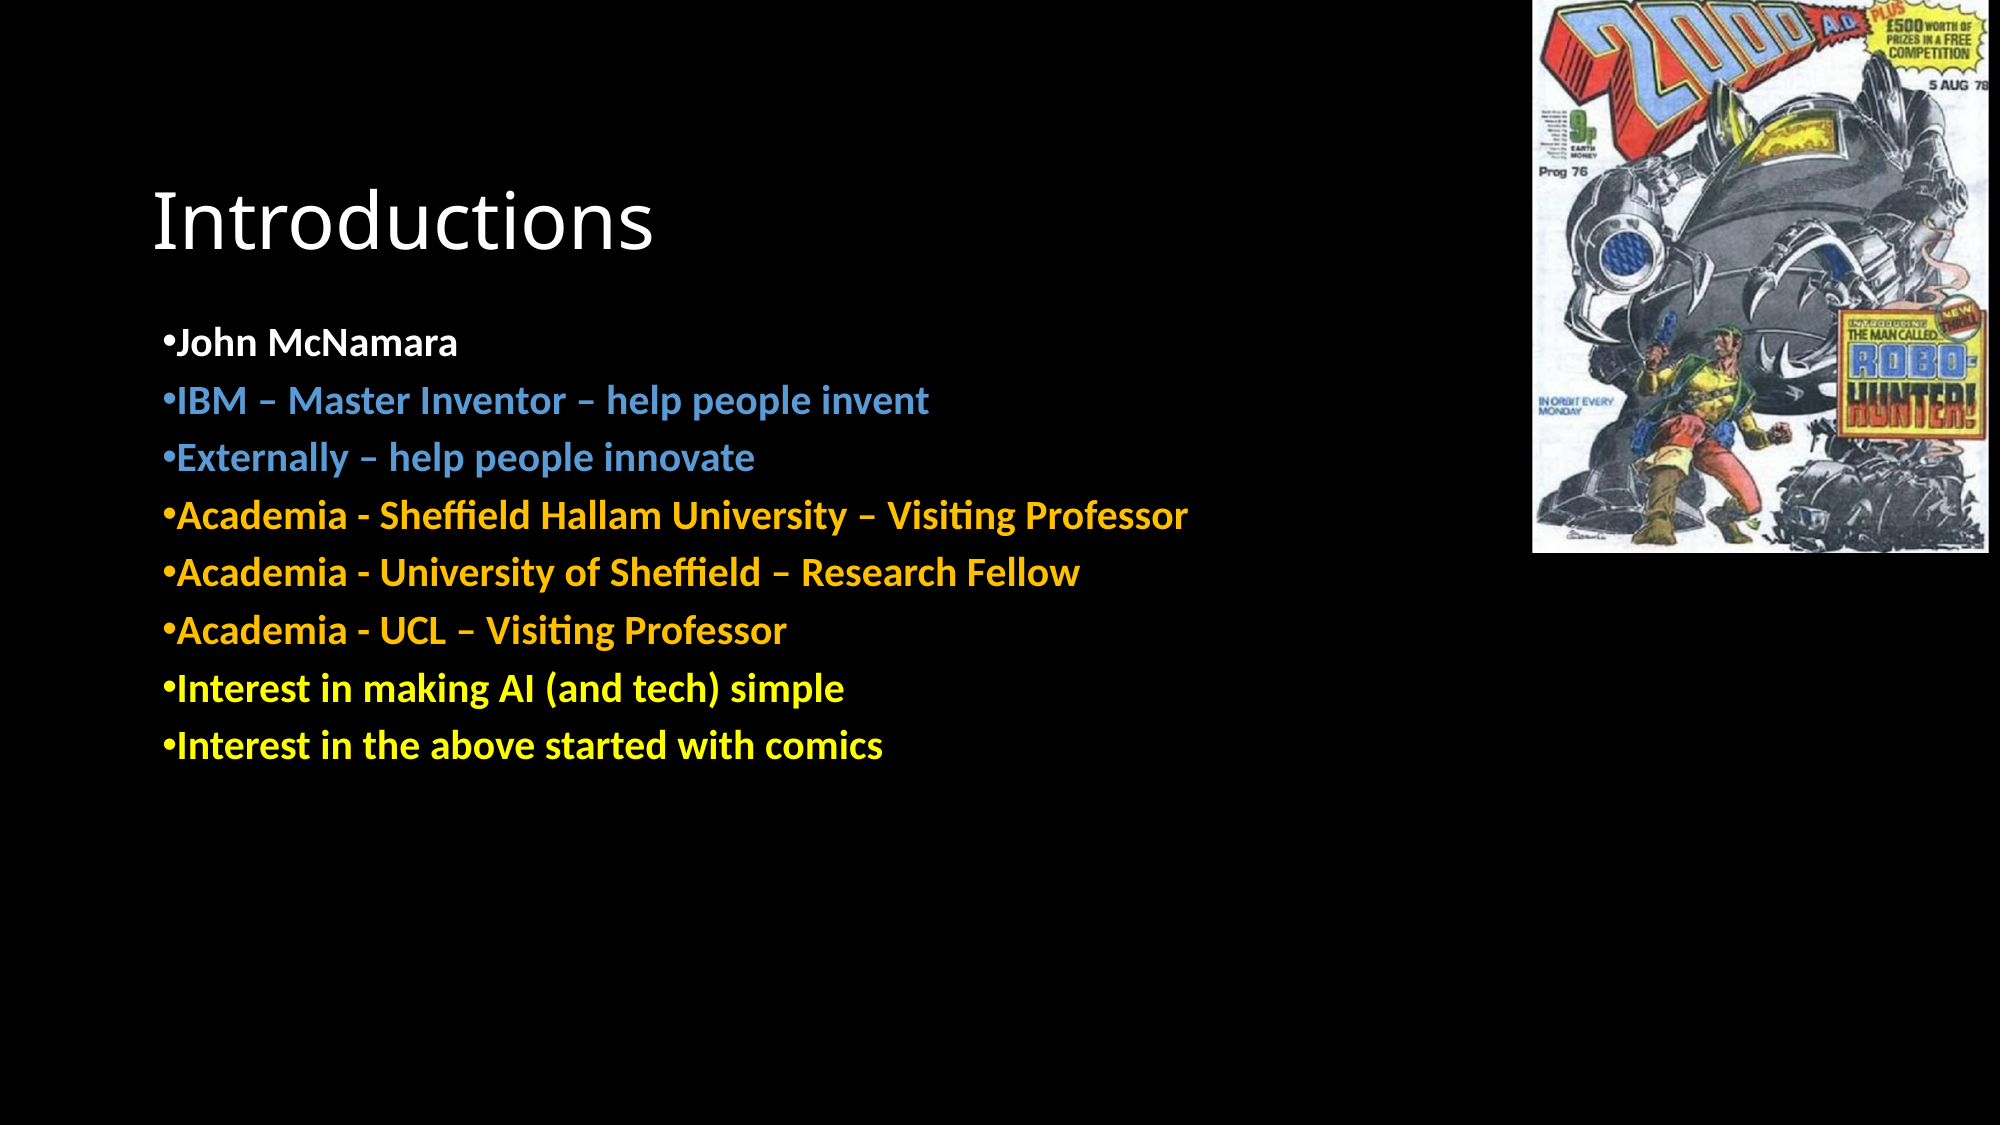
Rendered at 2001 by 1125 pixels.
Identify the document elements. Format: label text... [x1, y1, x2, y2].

picture [1532, 0, 1989, 553]
title Introductions [137, 73, 910, 275]
text_box John McNamara IBM – Master Inventor – help people invent Externally – help people innovate Academia - Sheffield Hallam University – Visiting Professor Academia - University of Sheffield – Research Fellow Academia - UCL – Visiting Professor Interest in making AI (and tech) simple Interest in the above started with comics [147, 313, 1335, 991]
